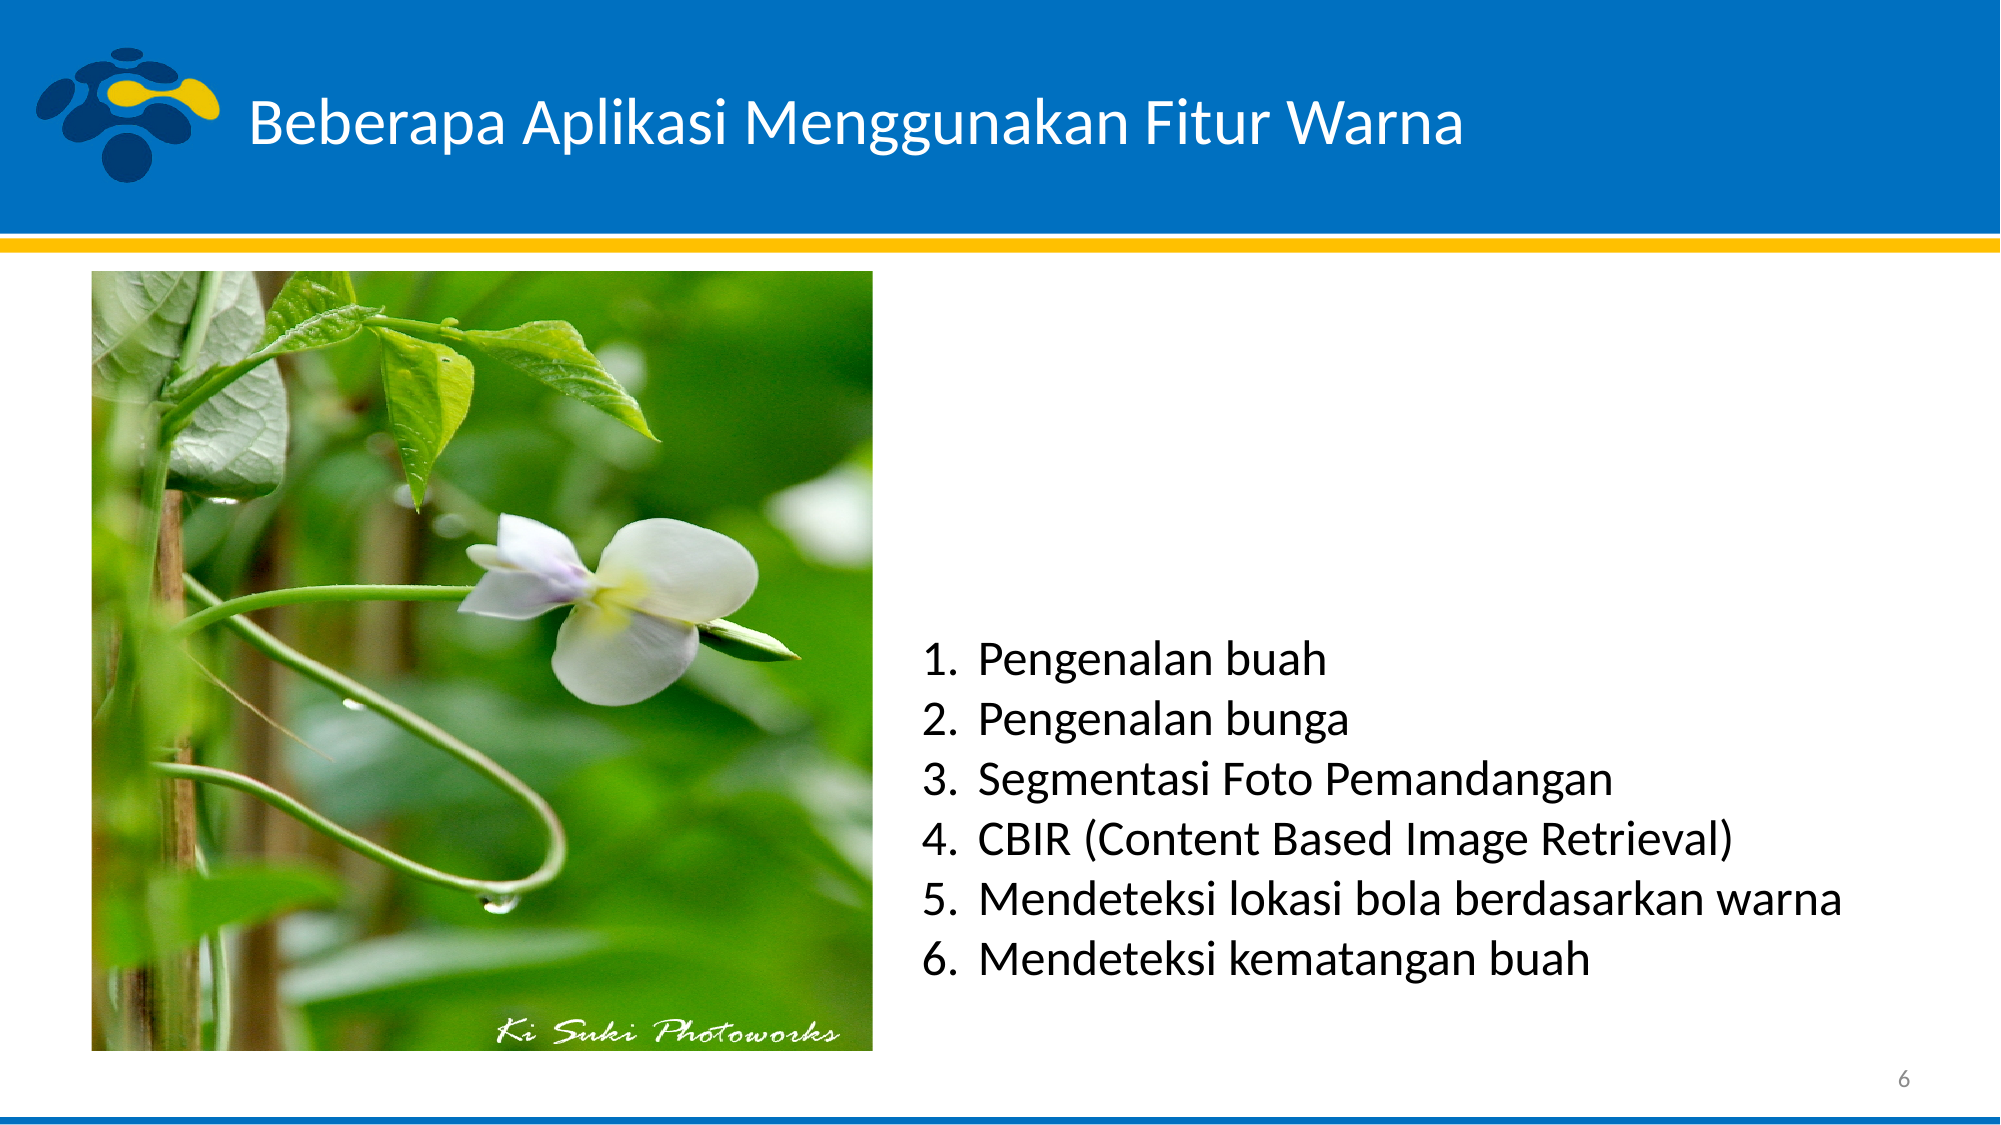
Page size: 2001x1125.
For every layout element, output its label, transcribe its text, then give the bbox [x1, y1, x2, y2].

text_box Beberapa Aplikasi Menggunakan Fitur Warna [233, 70, 1725, 246]
picture [91, 271, 873, 1051]
picture [32, 42, 222, 187]
slide_number 6 [1475, 1047, 1926, 1108]
text_box Pengenalan buah Pengenalan bunga Segmentasi Foto Pemandangan CBIR (Content Based Image Retrieval) Mendeteksi lokasi bola berdasarkan warna Mendeteksi kematangan buah [906, 500, 1908, 1051]
